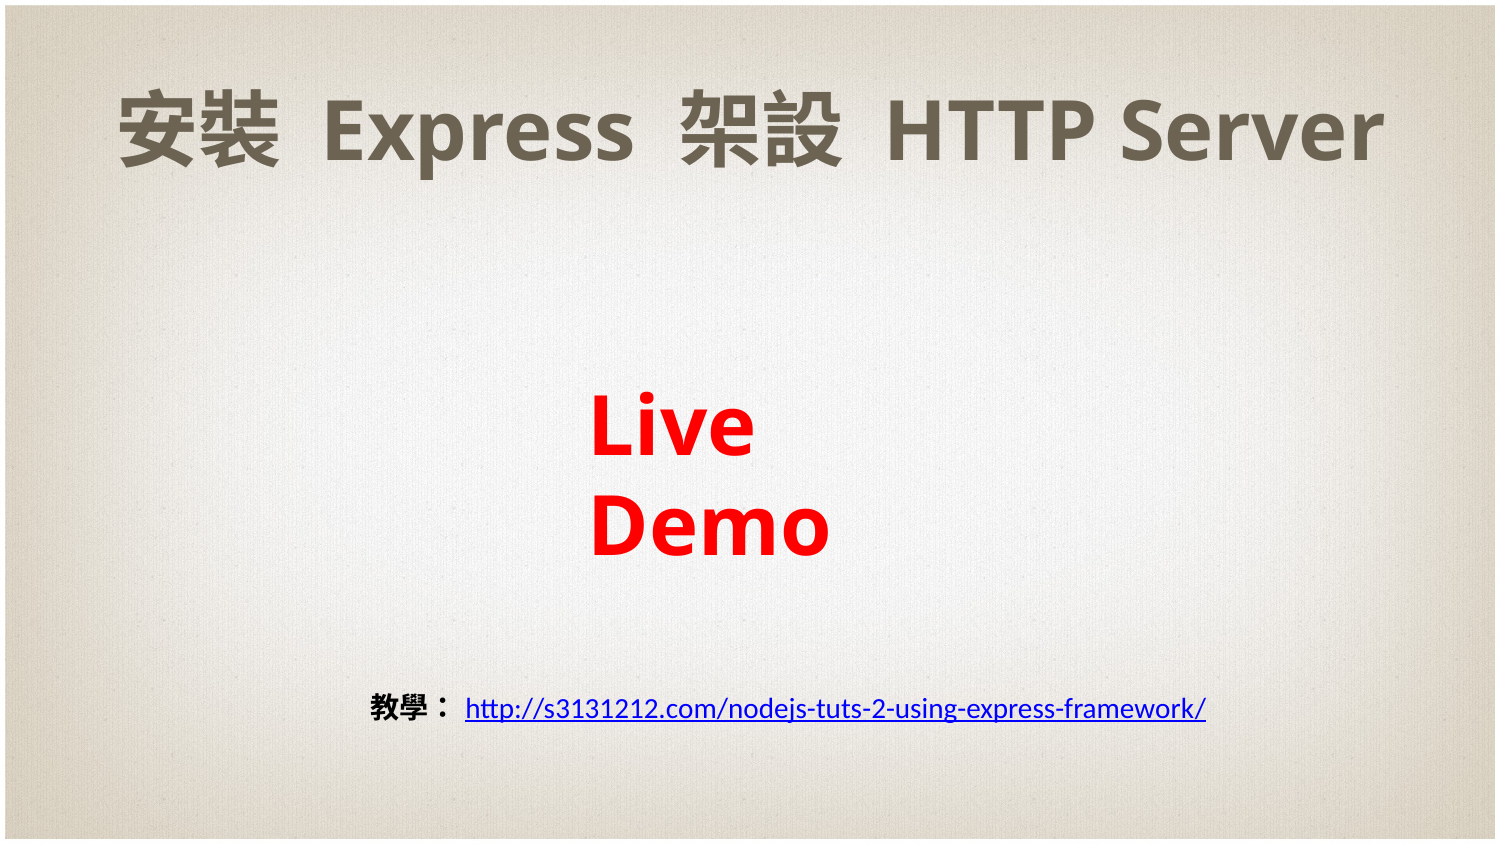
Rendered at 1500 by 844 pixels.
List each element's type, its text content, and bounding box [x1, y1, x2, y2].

text_box Live Demo [573, 364, 1034, 580]
title 安裝 Express 架設 HTTP Server [100, 56, 1425, 198]
picture [0, 0, 1500, 844]
text_box 教學：http://s3131212.com/nodejs-tuts-2-using-express-framework/ [130, 226, 1447, 802]
